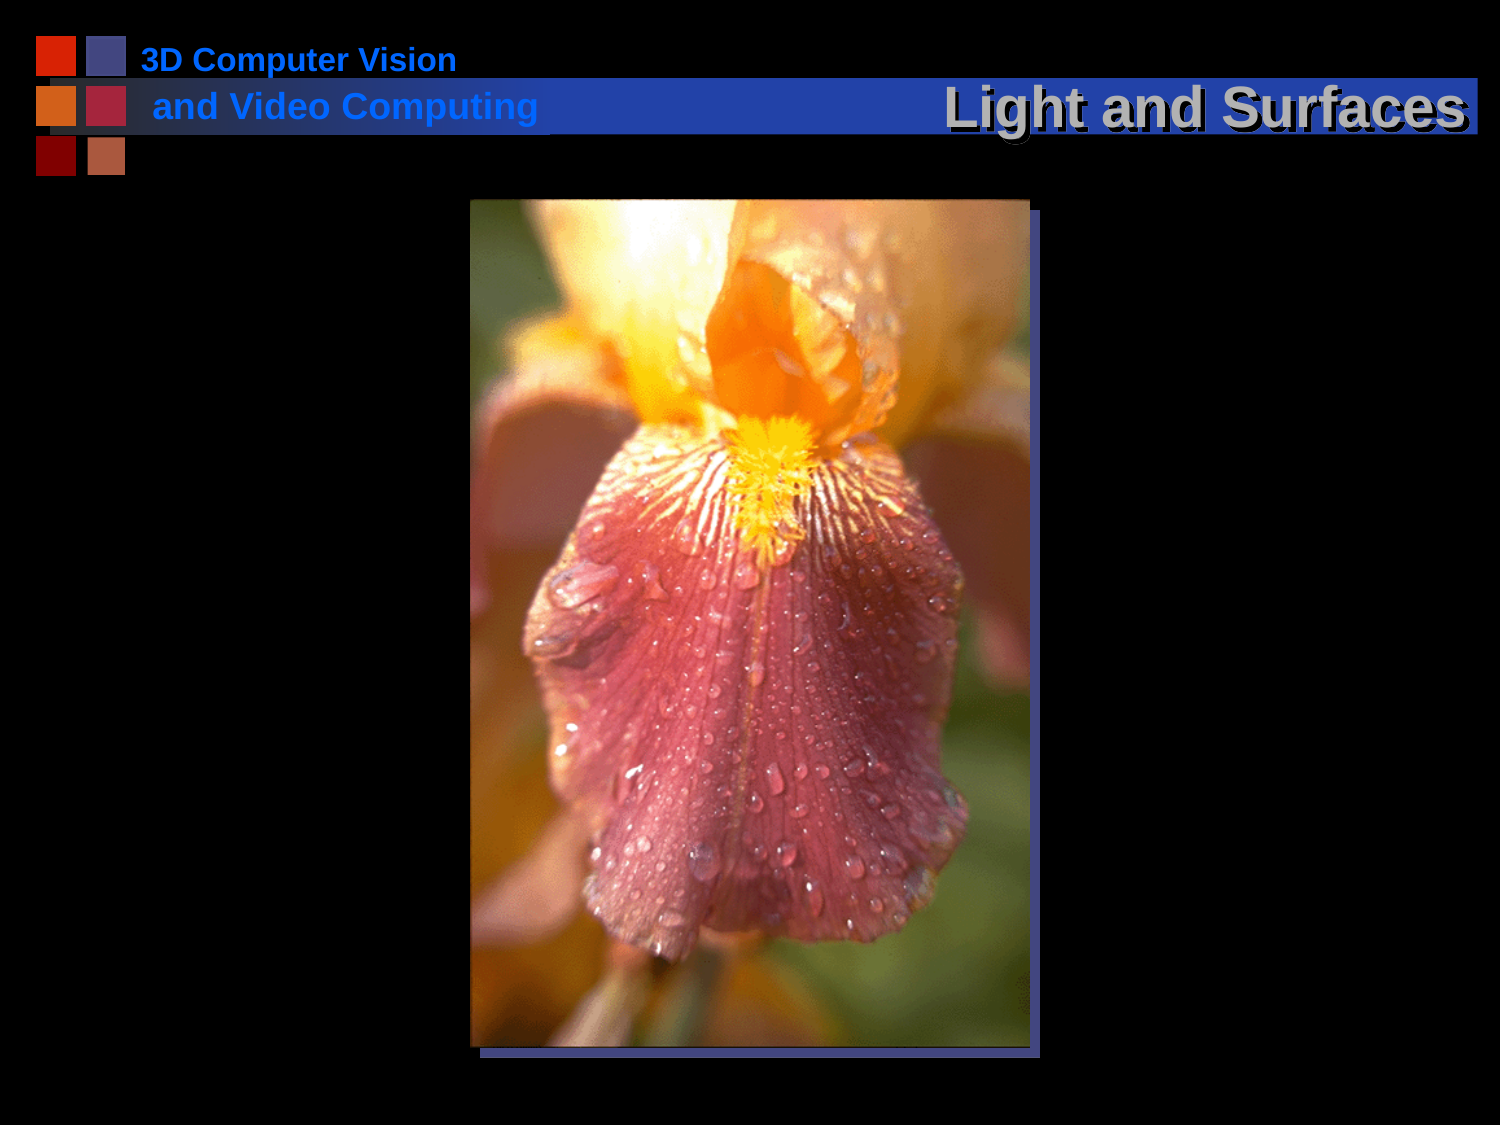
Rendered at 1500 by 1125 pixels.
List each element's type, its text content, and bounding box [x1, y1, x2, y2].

title Light and Surfaces [922, 46, 1488, 148]
picture [470, 199, 1030, 1048]
